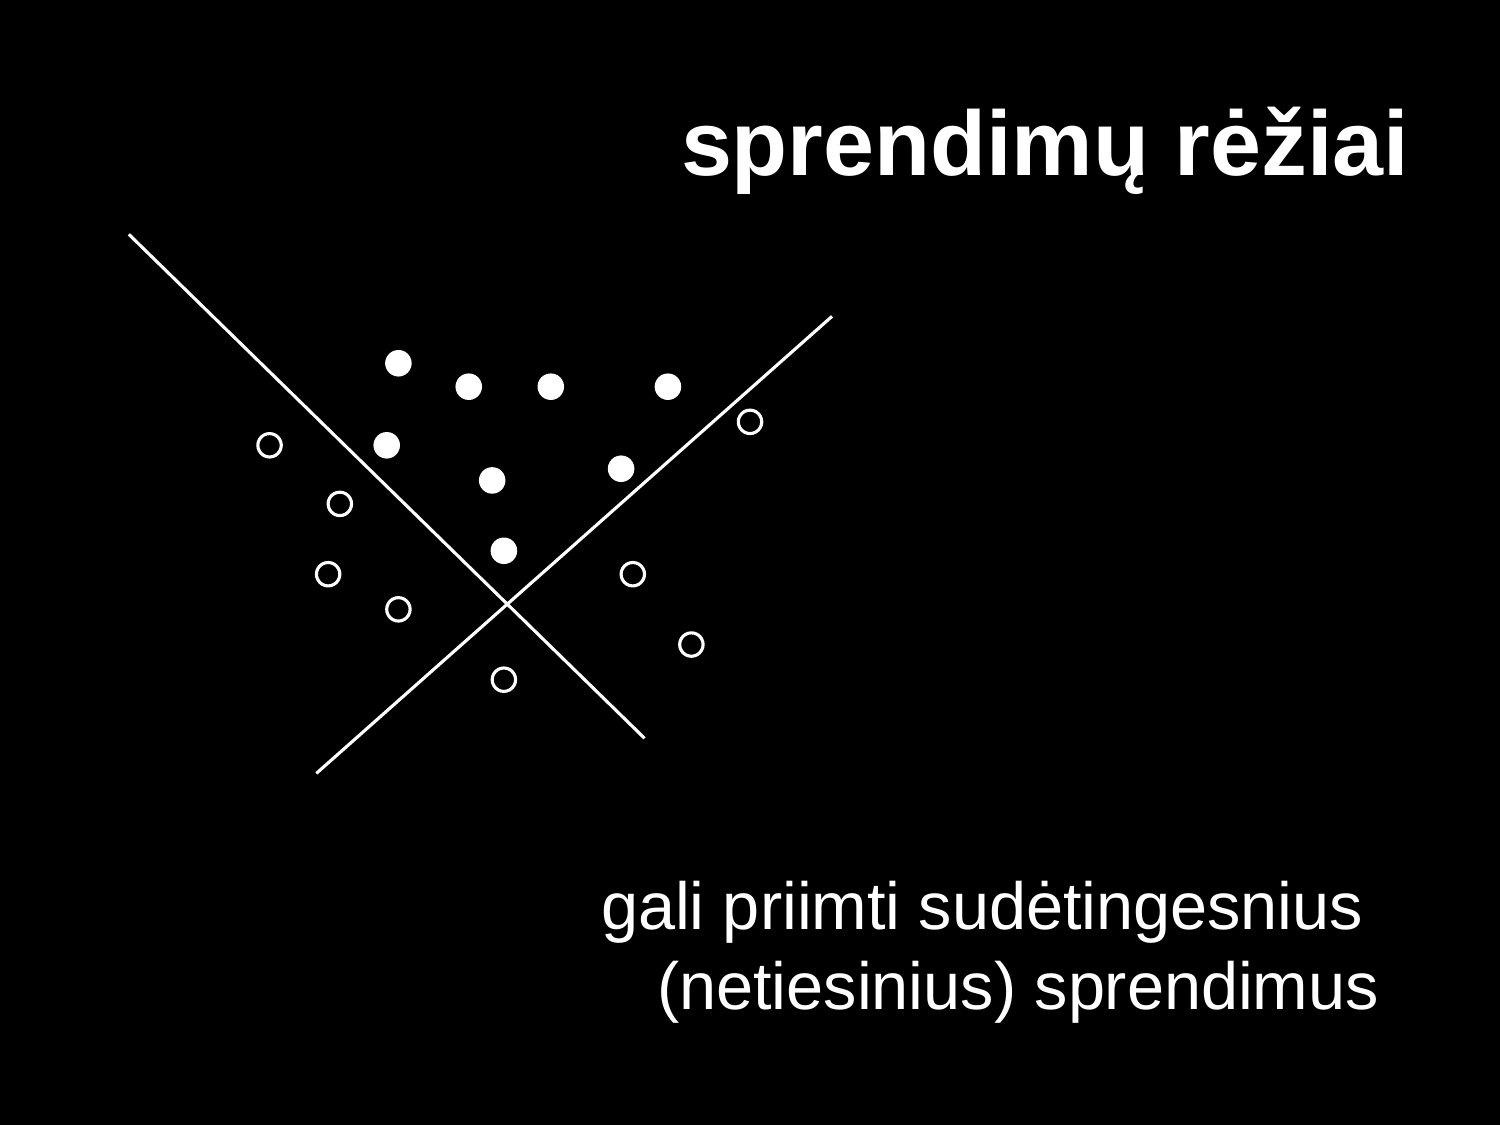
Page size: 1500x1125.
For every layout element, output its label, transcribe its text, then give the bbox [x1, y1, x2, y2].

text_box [316, 316, 833, 774]
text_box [128, 234, 645, 739]
text_box gali priimti sudėtingesnius (netiesinius) sprendimus [585, 855, 1407, 1055]
title sprendimų rėžiai [75, 45, 1425, 233]
